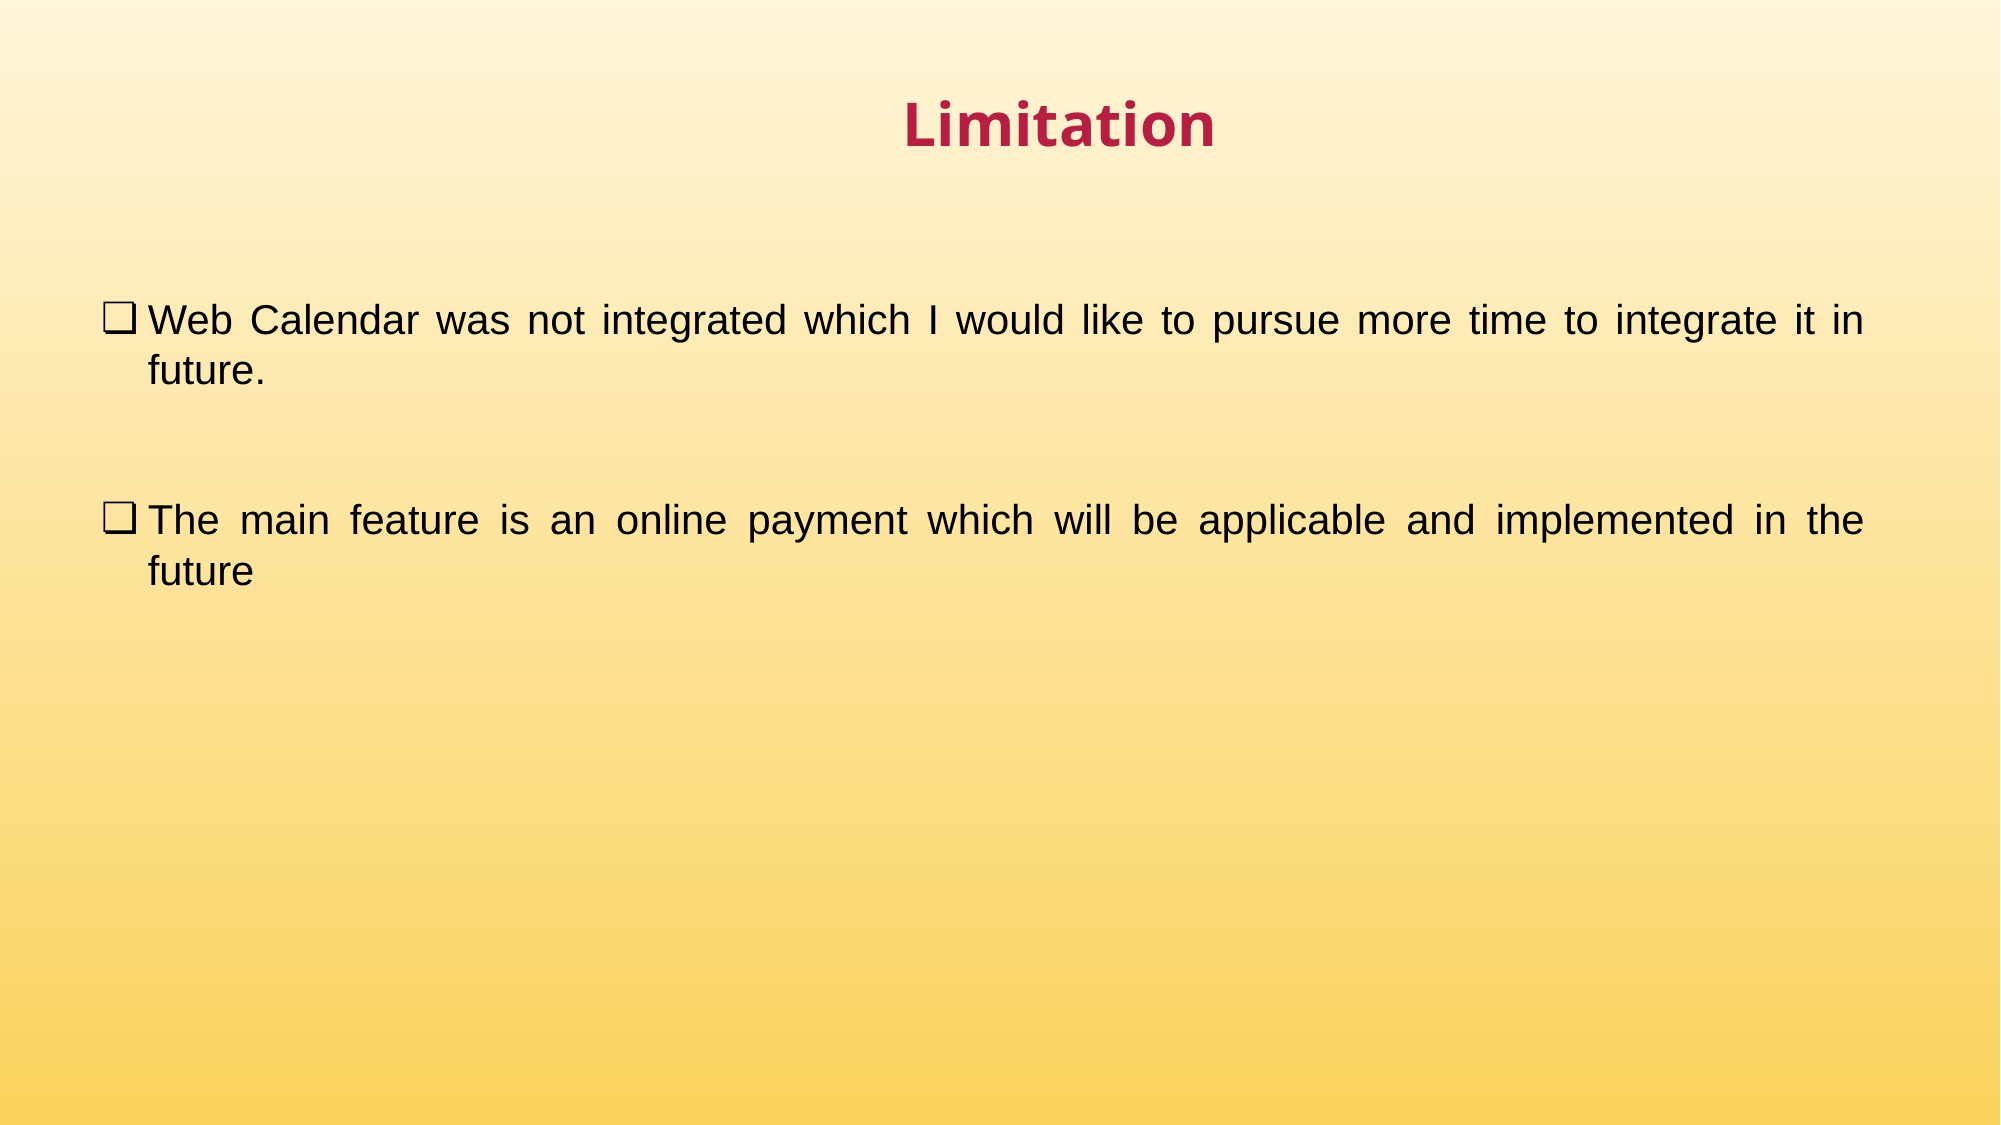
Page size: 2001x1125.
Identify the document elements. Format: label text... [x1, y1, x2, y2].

text_box Limitation [887, 78, 1371, 166]
text_box Web Calendar was not integrated which I would like to pursue more time to integrate it in future. The main feature is an online payment which will be applicable and implemented in the future [86, 285, 1881, 691]
